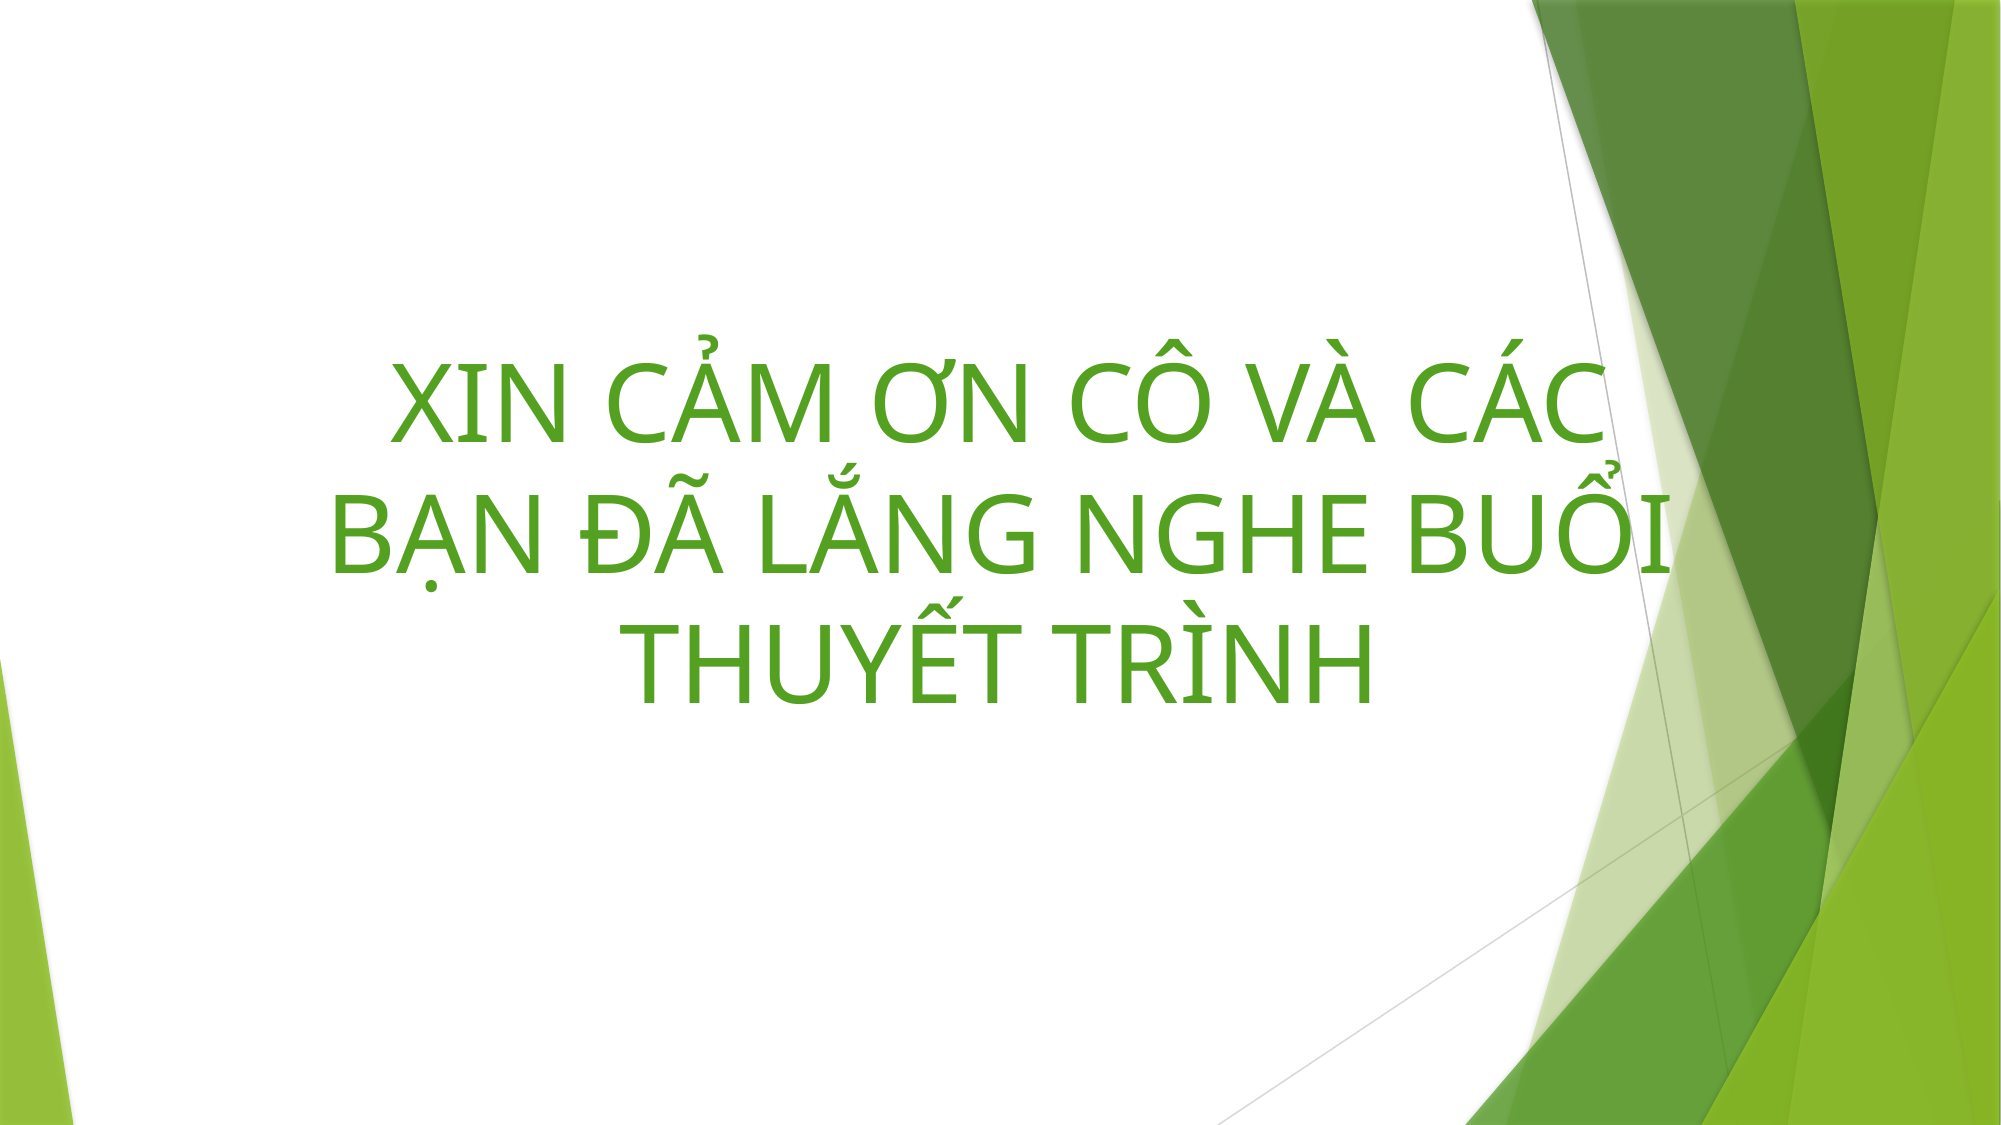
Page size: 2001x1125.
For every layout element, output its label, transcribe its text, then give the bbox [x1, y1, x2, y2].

list XIN CẢM ƠN CÔ VÀ CÁC BẠN ĐÃ LẮNG NGHE BUỔI THUYẾT TRÌNH [294, 325, 1706, 737]
